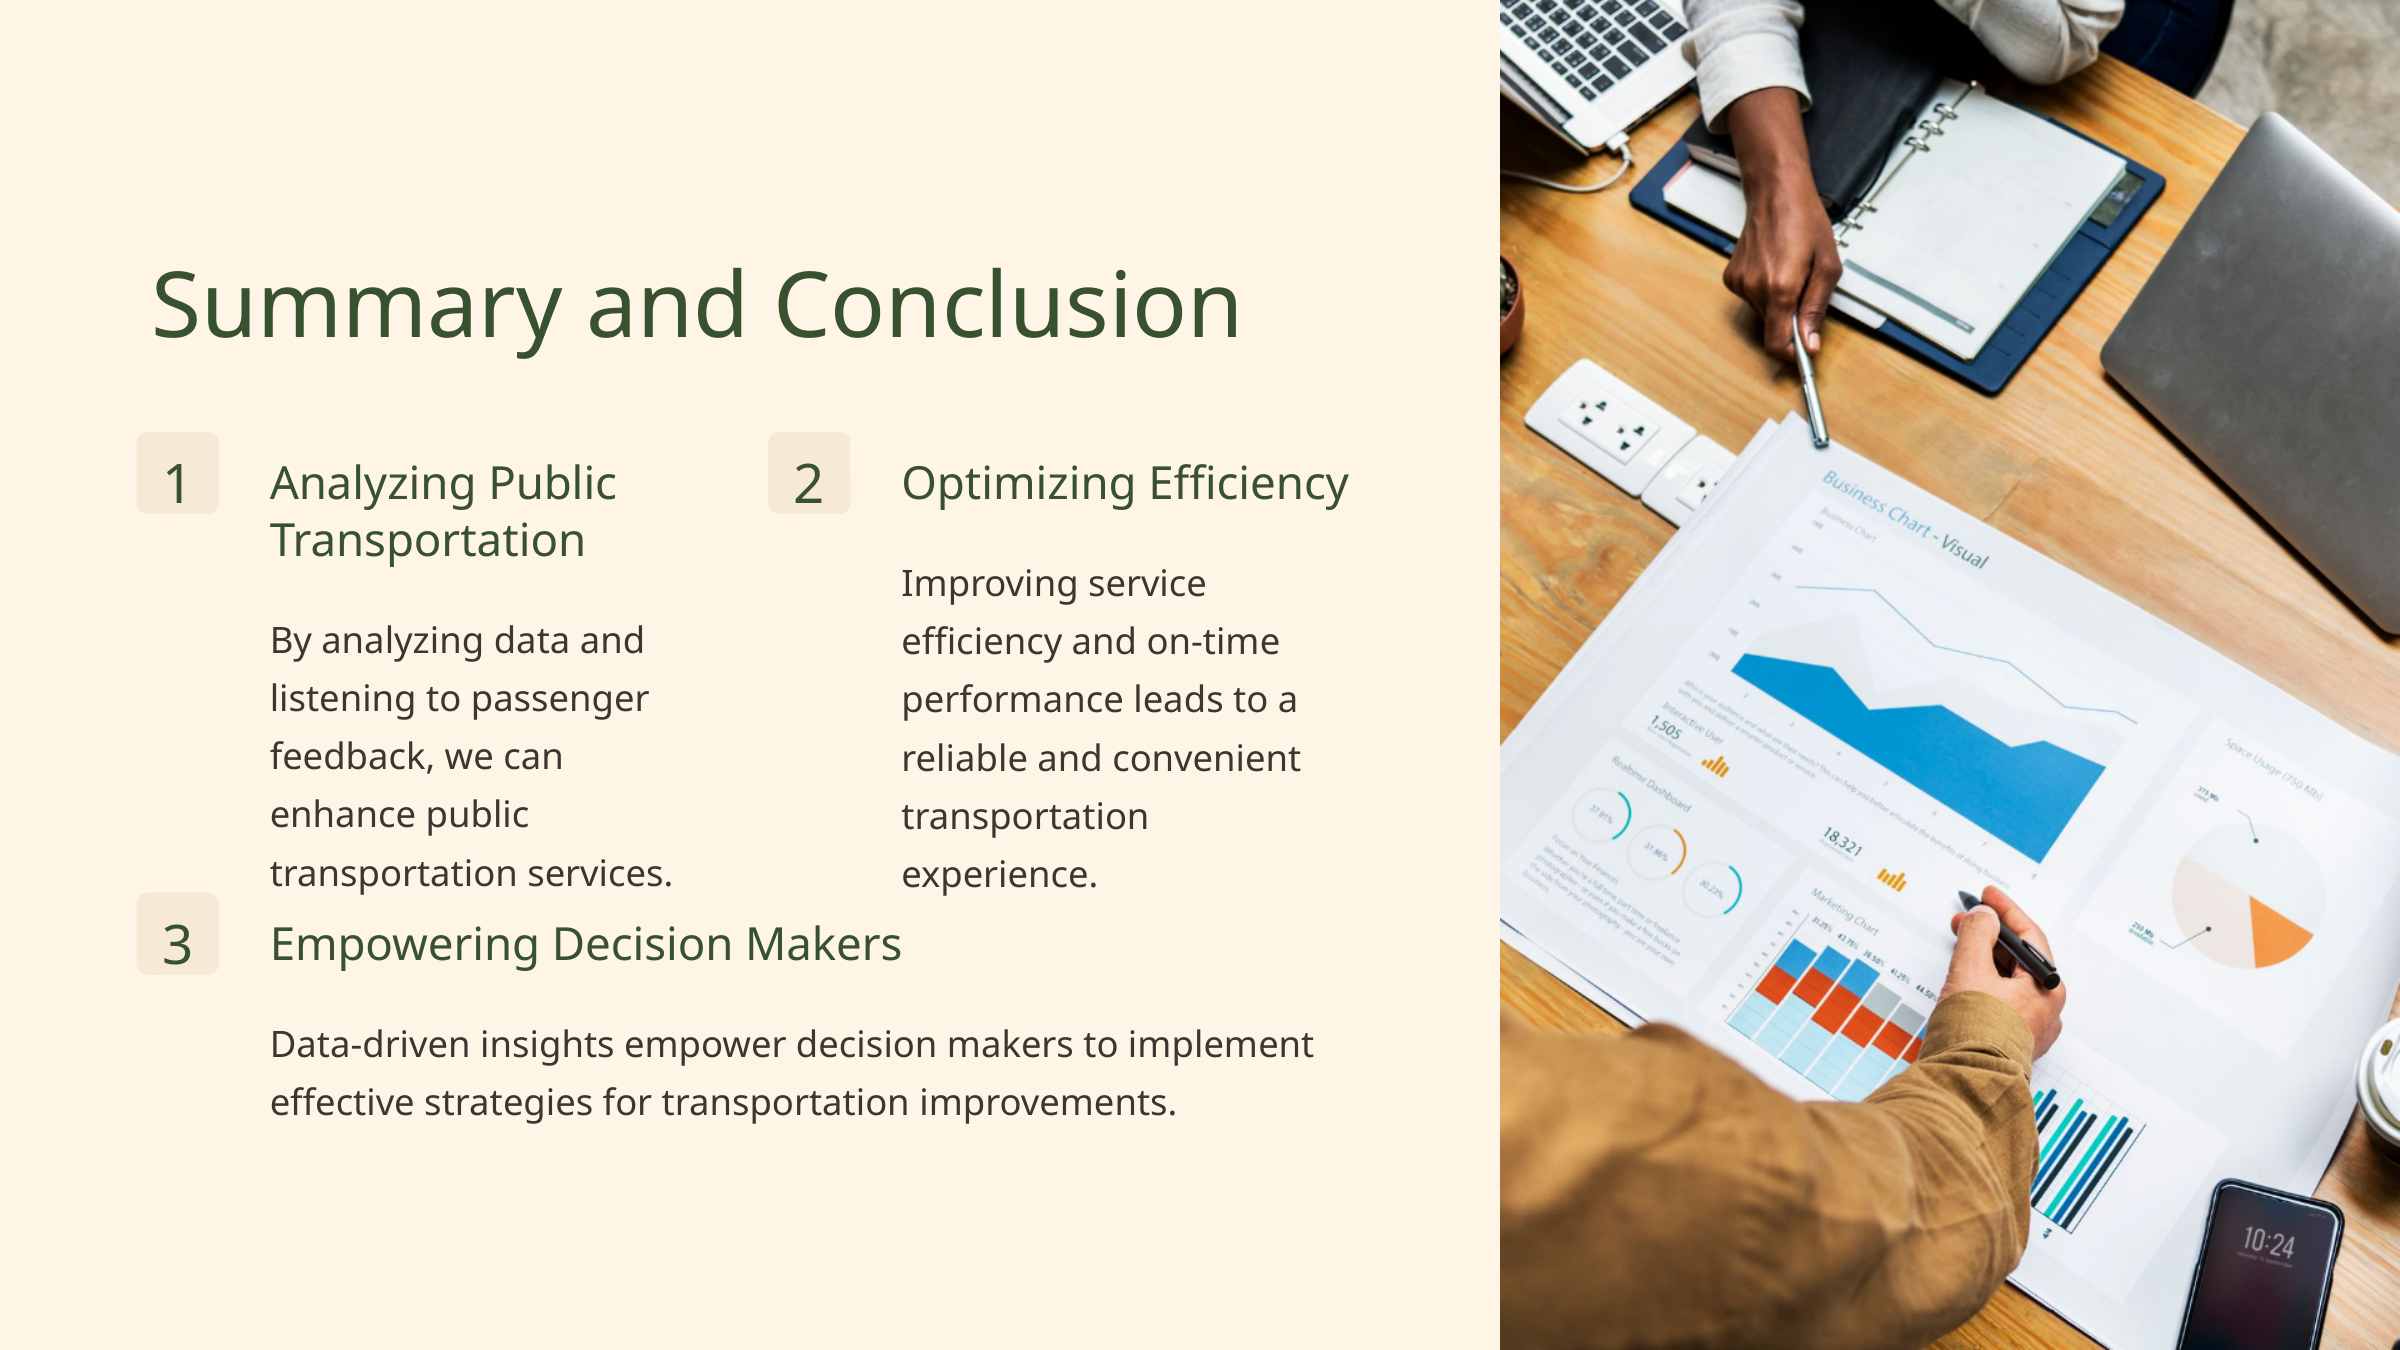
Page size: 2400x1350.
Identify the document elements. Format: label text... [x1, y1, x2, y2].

text_box 1 [167, 438, 188, 507]
text_box [136, 892, 219, 975]
text_box [136, 431, 219, 514]
text_box [0, 0, 1499, 1350]
text_box Analyzing Public Transportation [255, 444, 732, 559]
text_box [768, 431, 851, 514]
picture [1499, 0, 2400, 1350]
text_box 2 [794, 438, 824, 507]
text_box By analyzing data and listening to passenger feedback, we can enhance public transportation services. [255, 594, 732, 828]
text_box Data-driven insights empower decision makers to implement effective strategies for transportation improvements. [255, 998, 1364, 1116]
text_box Summary and Conclusion [136, 234, 1225, 349]
text_box Improving service efficiency and on-time performance leads to a reliable and convenient transportation experience. [886, 537, 1364, 771]
text_box Empowering Decision Makers [255, 905, 889, 963]
text_box 3 [162, 899, 193, 968]
text_box Optimizing Efficiency [886, 444, 1345, 502]
